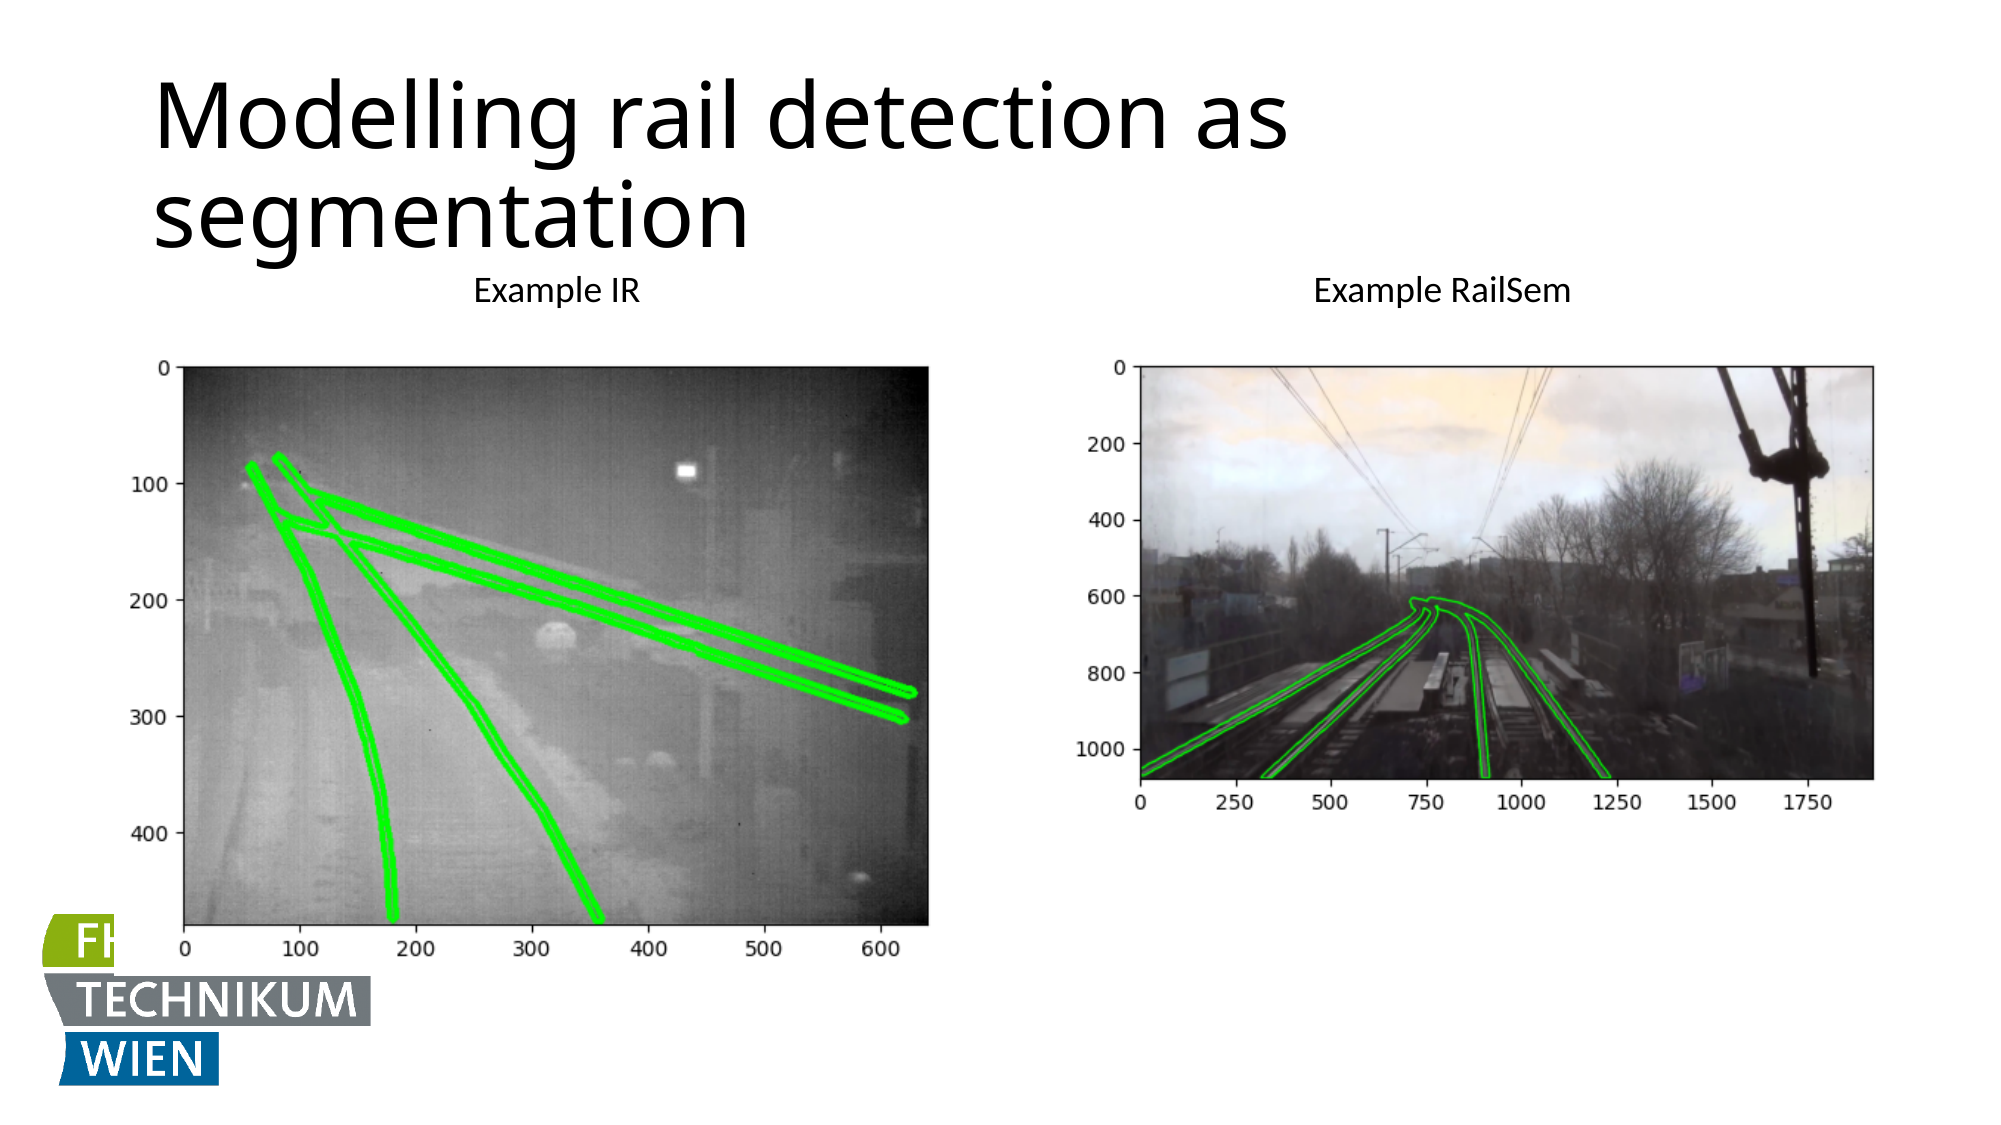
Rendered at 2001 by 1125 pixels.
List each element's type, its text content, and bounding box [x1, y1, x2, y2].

text_box Example RailSem [1289, 258, 1597, 318]
text_box Example IR [403, 258, 711, 318]
picture [0, 344, 941, 1125]
picture [1058, 344, 1886, 829]
title Modelling rail detection as segmentation [137, 59, 1863, 278]
